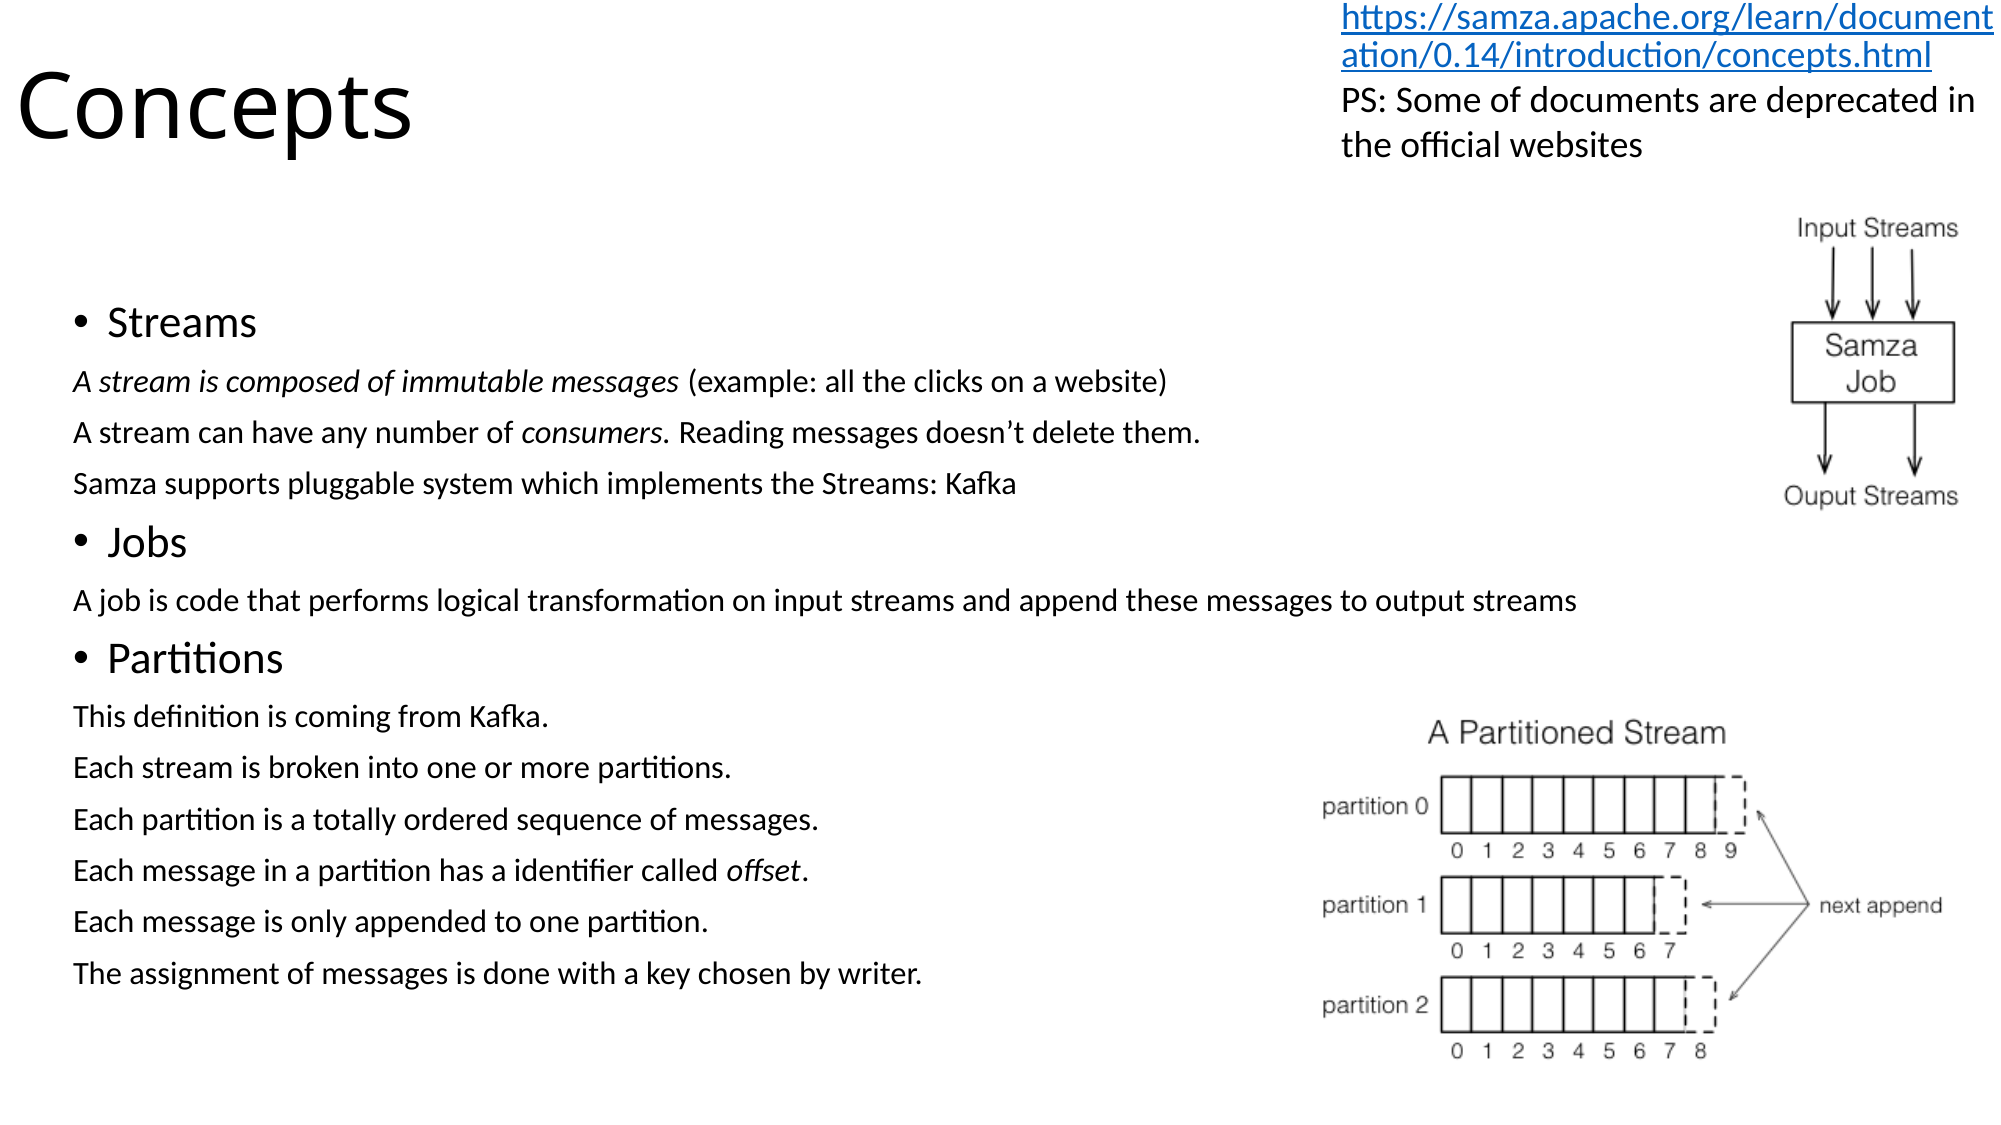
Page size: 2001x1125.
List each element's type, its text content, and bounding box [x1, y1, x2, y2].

picture [1775, 204, 1968, 519]
title Concepts [0, 0, 1725, 218]
picture [1305, 711, 1954, 1079]
list Streams A stream is composed of immutable messages (example: all the clicks on a website) A stream can have any number of consumers. Reading messages doesn’t delete them. Samza supports pluggable system which implements the Streams: Kafka Jobs A job is code that performs logical transformation on input streams and append these messages to output streams Partitions This definition is coming from Kafka. Each stream is broken into one or more partitions. Each partition is a totally ordered sequence of messages. Each message in a partition has a identifier called offset. Each message is only appended to one partition. The assignment of messages is done with a key chosen by writer. [58, 291, 1784, 1006]
text_box https://samza.apache.org/learn/documentation/0.14/introduction/concepts.html PS: Some of documents are deprecated in the official websites [1326, 0, 2000, 135]
